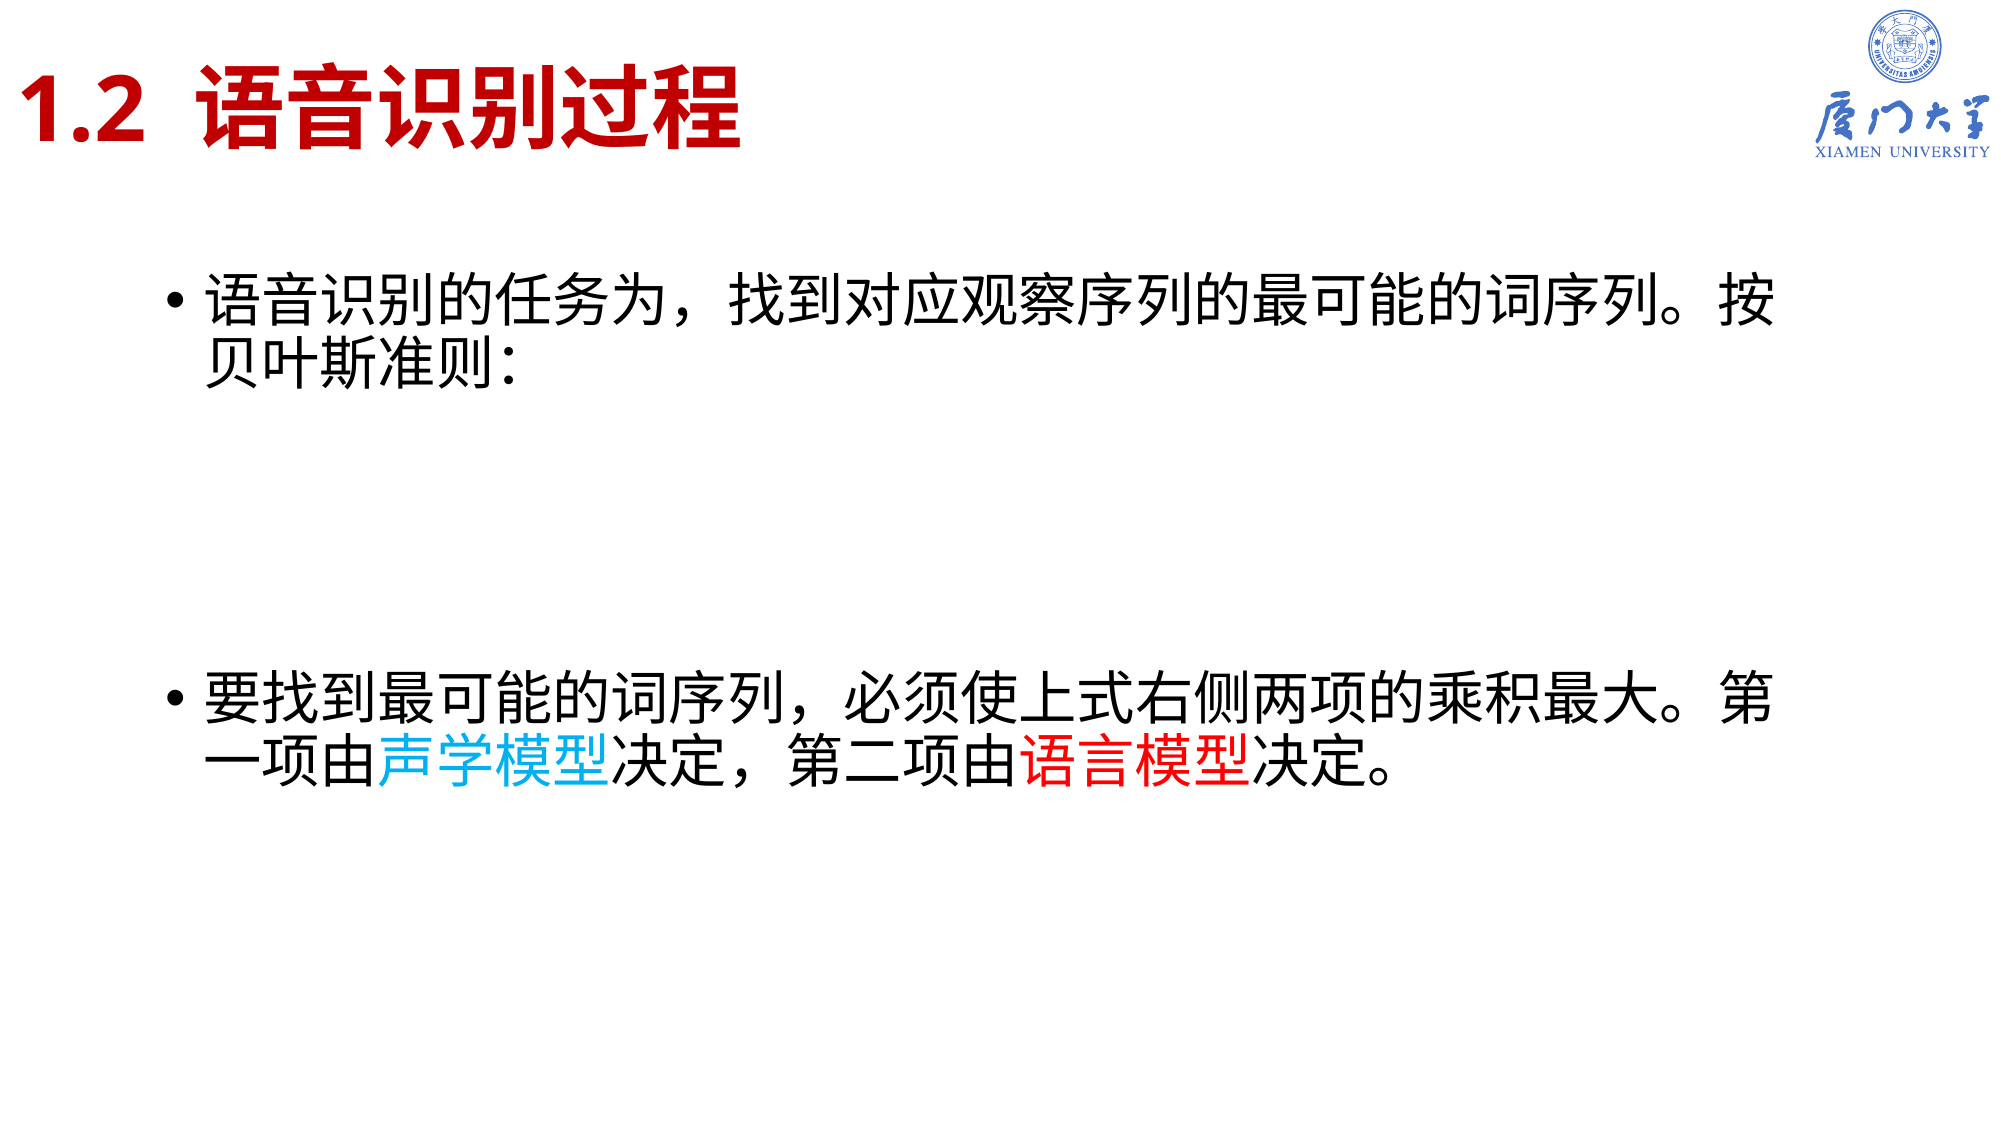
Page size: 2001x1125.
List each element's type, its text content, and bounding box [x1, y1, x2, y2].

title 1.2 语音识别过程 [1, 3, 1727, 221]
